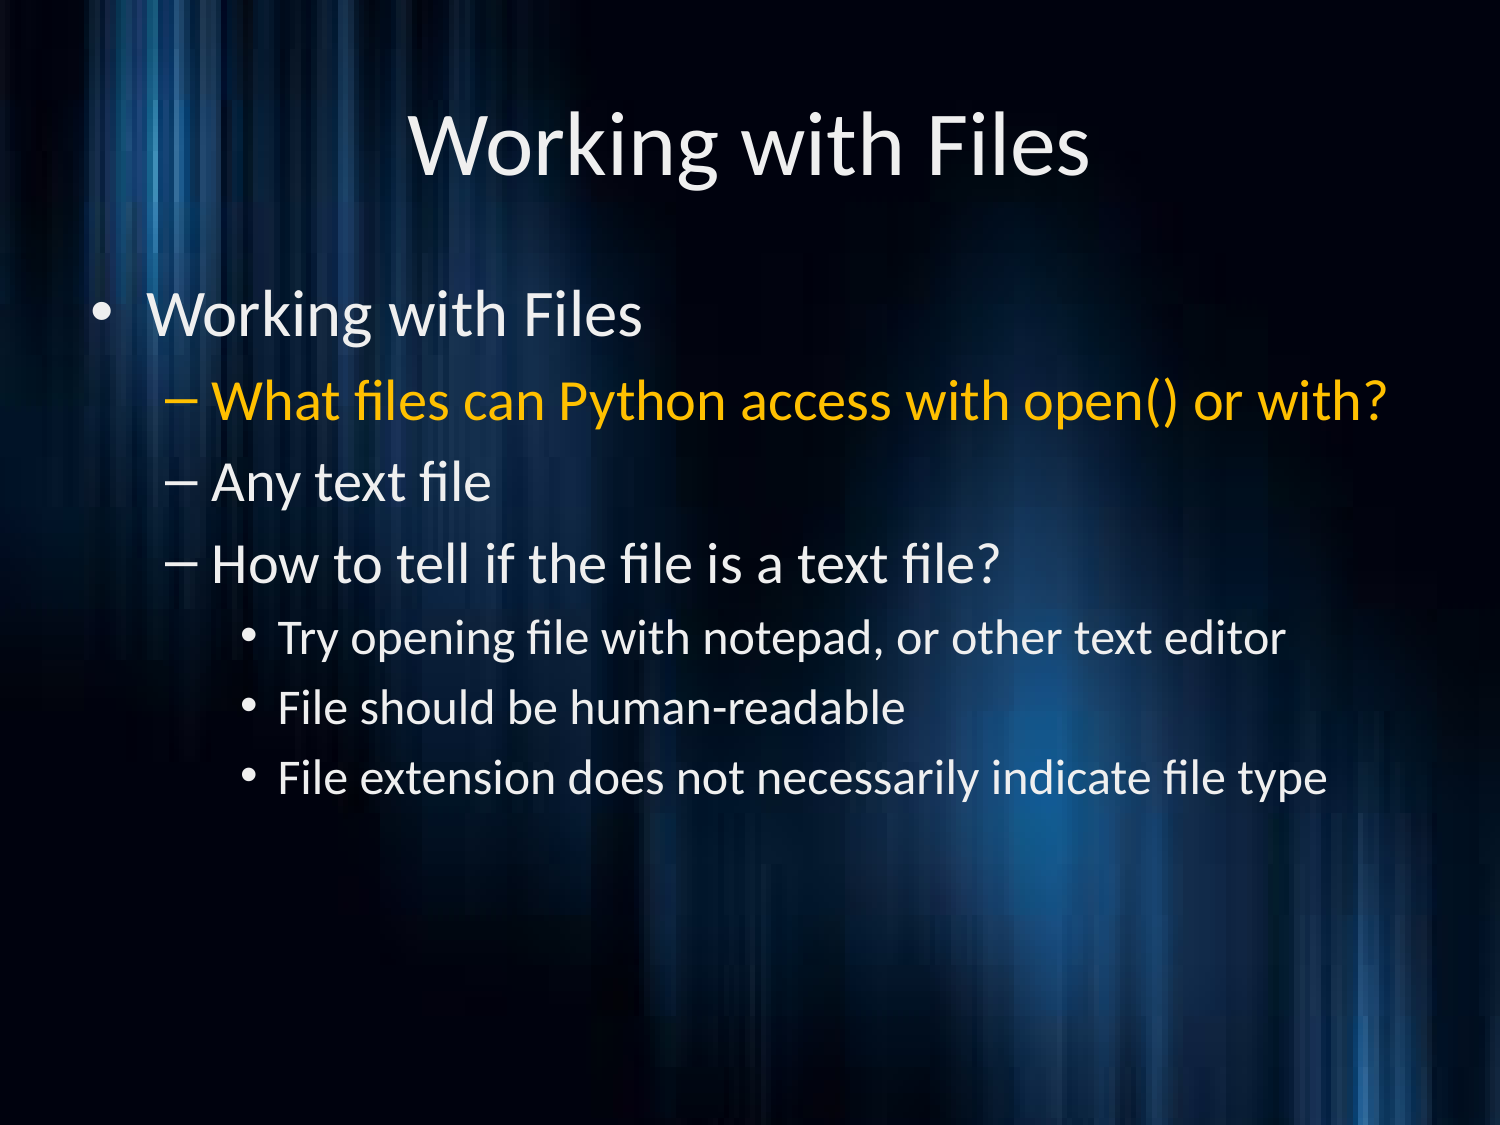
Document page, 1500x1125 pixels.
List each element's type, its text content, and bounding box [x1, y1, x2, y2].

picture [0, 0, 1500, 1125]
title Working with Files [75, 45, 1425, 233]
list Working with Files What files can Python access with open() or with? Any text file How to tell if the file is a text file? Try opening file with notepad, or other text editor File should be human-readable File extension does not necessarily indicate file type [75, 262, 1425, 1005]
